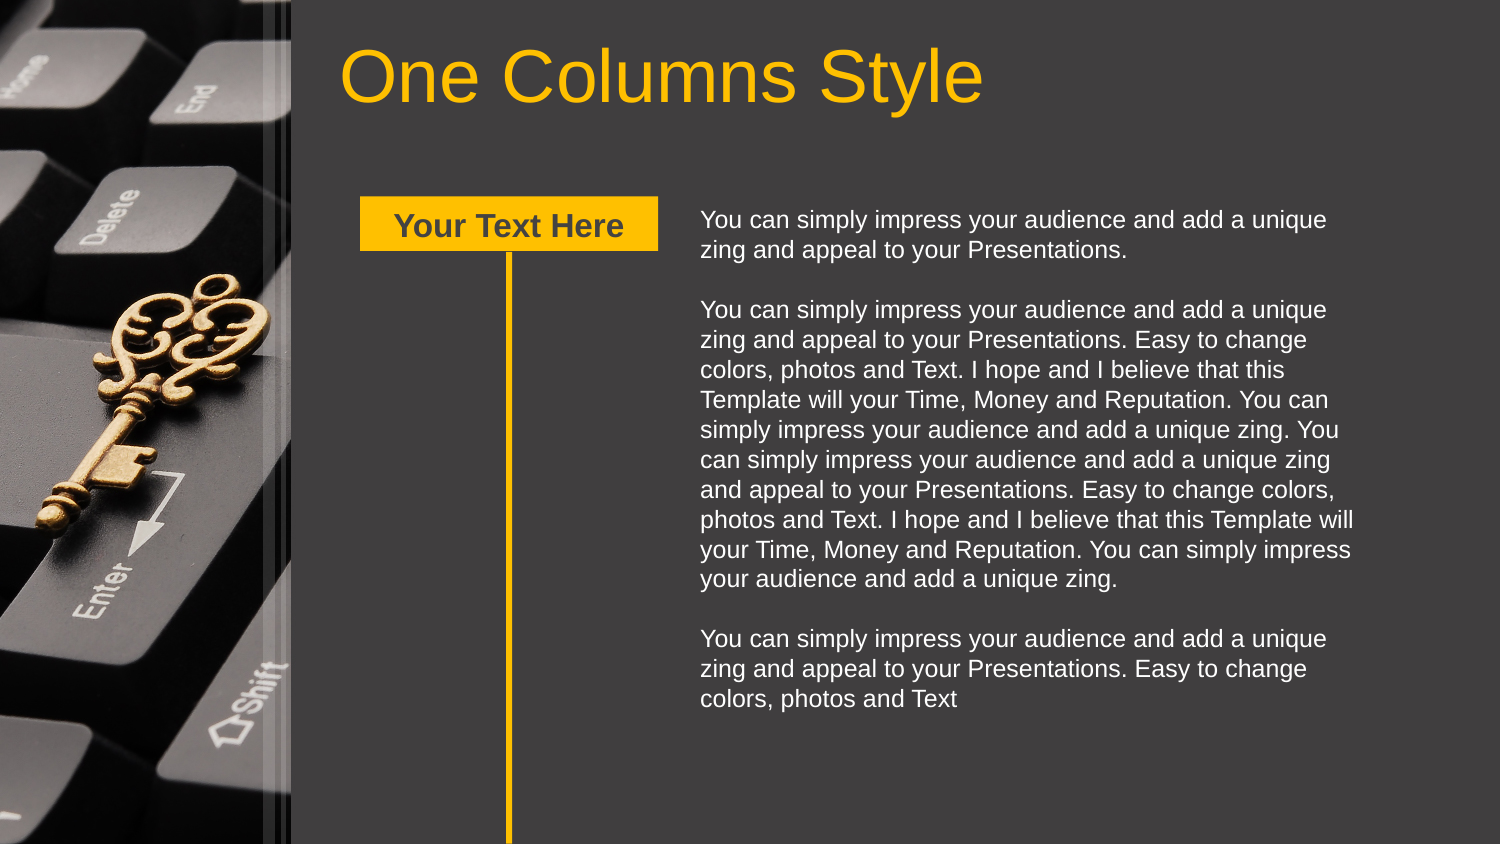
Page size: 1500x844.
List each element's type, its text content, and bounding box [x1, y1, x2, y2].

list One Columns Style [324, 25, 1471, 120]
picture [0, 0, 1500, 844]
text_box You can simply impress your audience and add a unique zing and appeal to your Presentations. You can simply impress your audience and add a unique zing and appeal to your Presentations. Easy to change colors, photos and Text. I hope and I believe that this Template will your Time, Money and Reputation. You can simply impress your audience and add a unique zing. You can simply impress your audience and add a unique zing and appeal to your Presentations. Easy to change colors, photos and Text. I hope and I believe that this Template will your Time, Money and Reputation. You can simply impress your audience and add a unique zing. You can simply impress your audience and add a unique zing and appeal to your Presentations. Easy to change colors, photos and Text [685, 196, 1395, 721]
text_box Your Text Here [360, 196, 659, 251]
text_box [504, 250, 514, 844]
